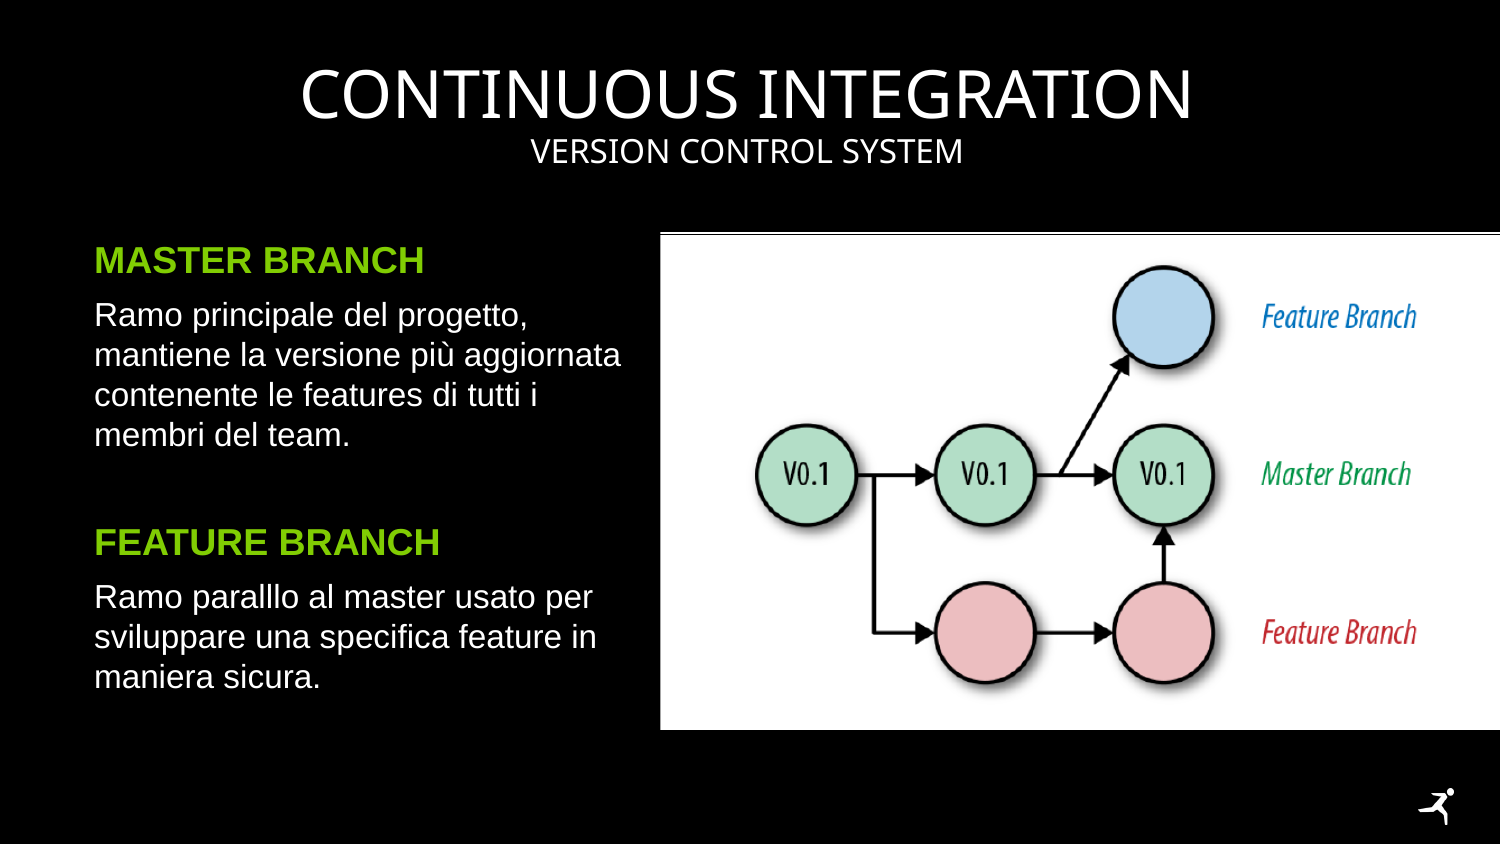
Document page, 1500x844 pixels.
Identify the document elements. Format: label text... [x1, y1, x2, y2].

title CONTINUOUS INTEGRATION [94, 66, 1402, 111]
picture [1418, 788, 1454, 825]
list master Branch Ramo principale del progetto, mantiene la versione più aggiornata contenente le features di tutti i membri del team. Feature Branch Ramo paralllo al master usato per sviluppare una specifica feature in maniera sicura. [94, 235, 641, 734]
picture [660, 232, 1500, 731]
subtitle Version control system [94, 123, 1402, 178]
